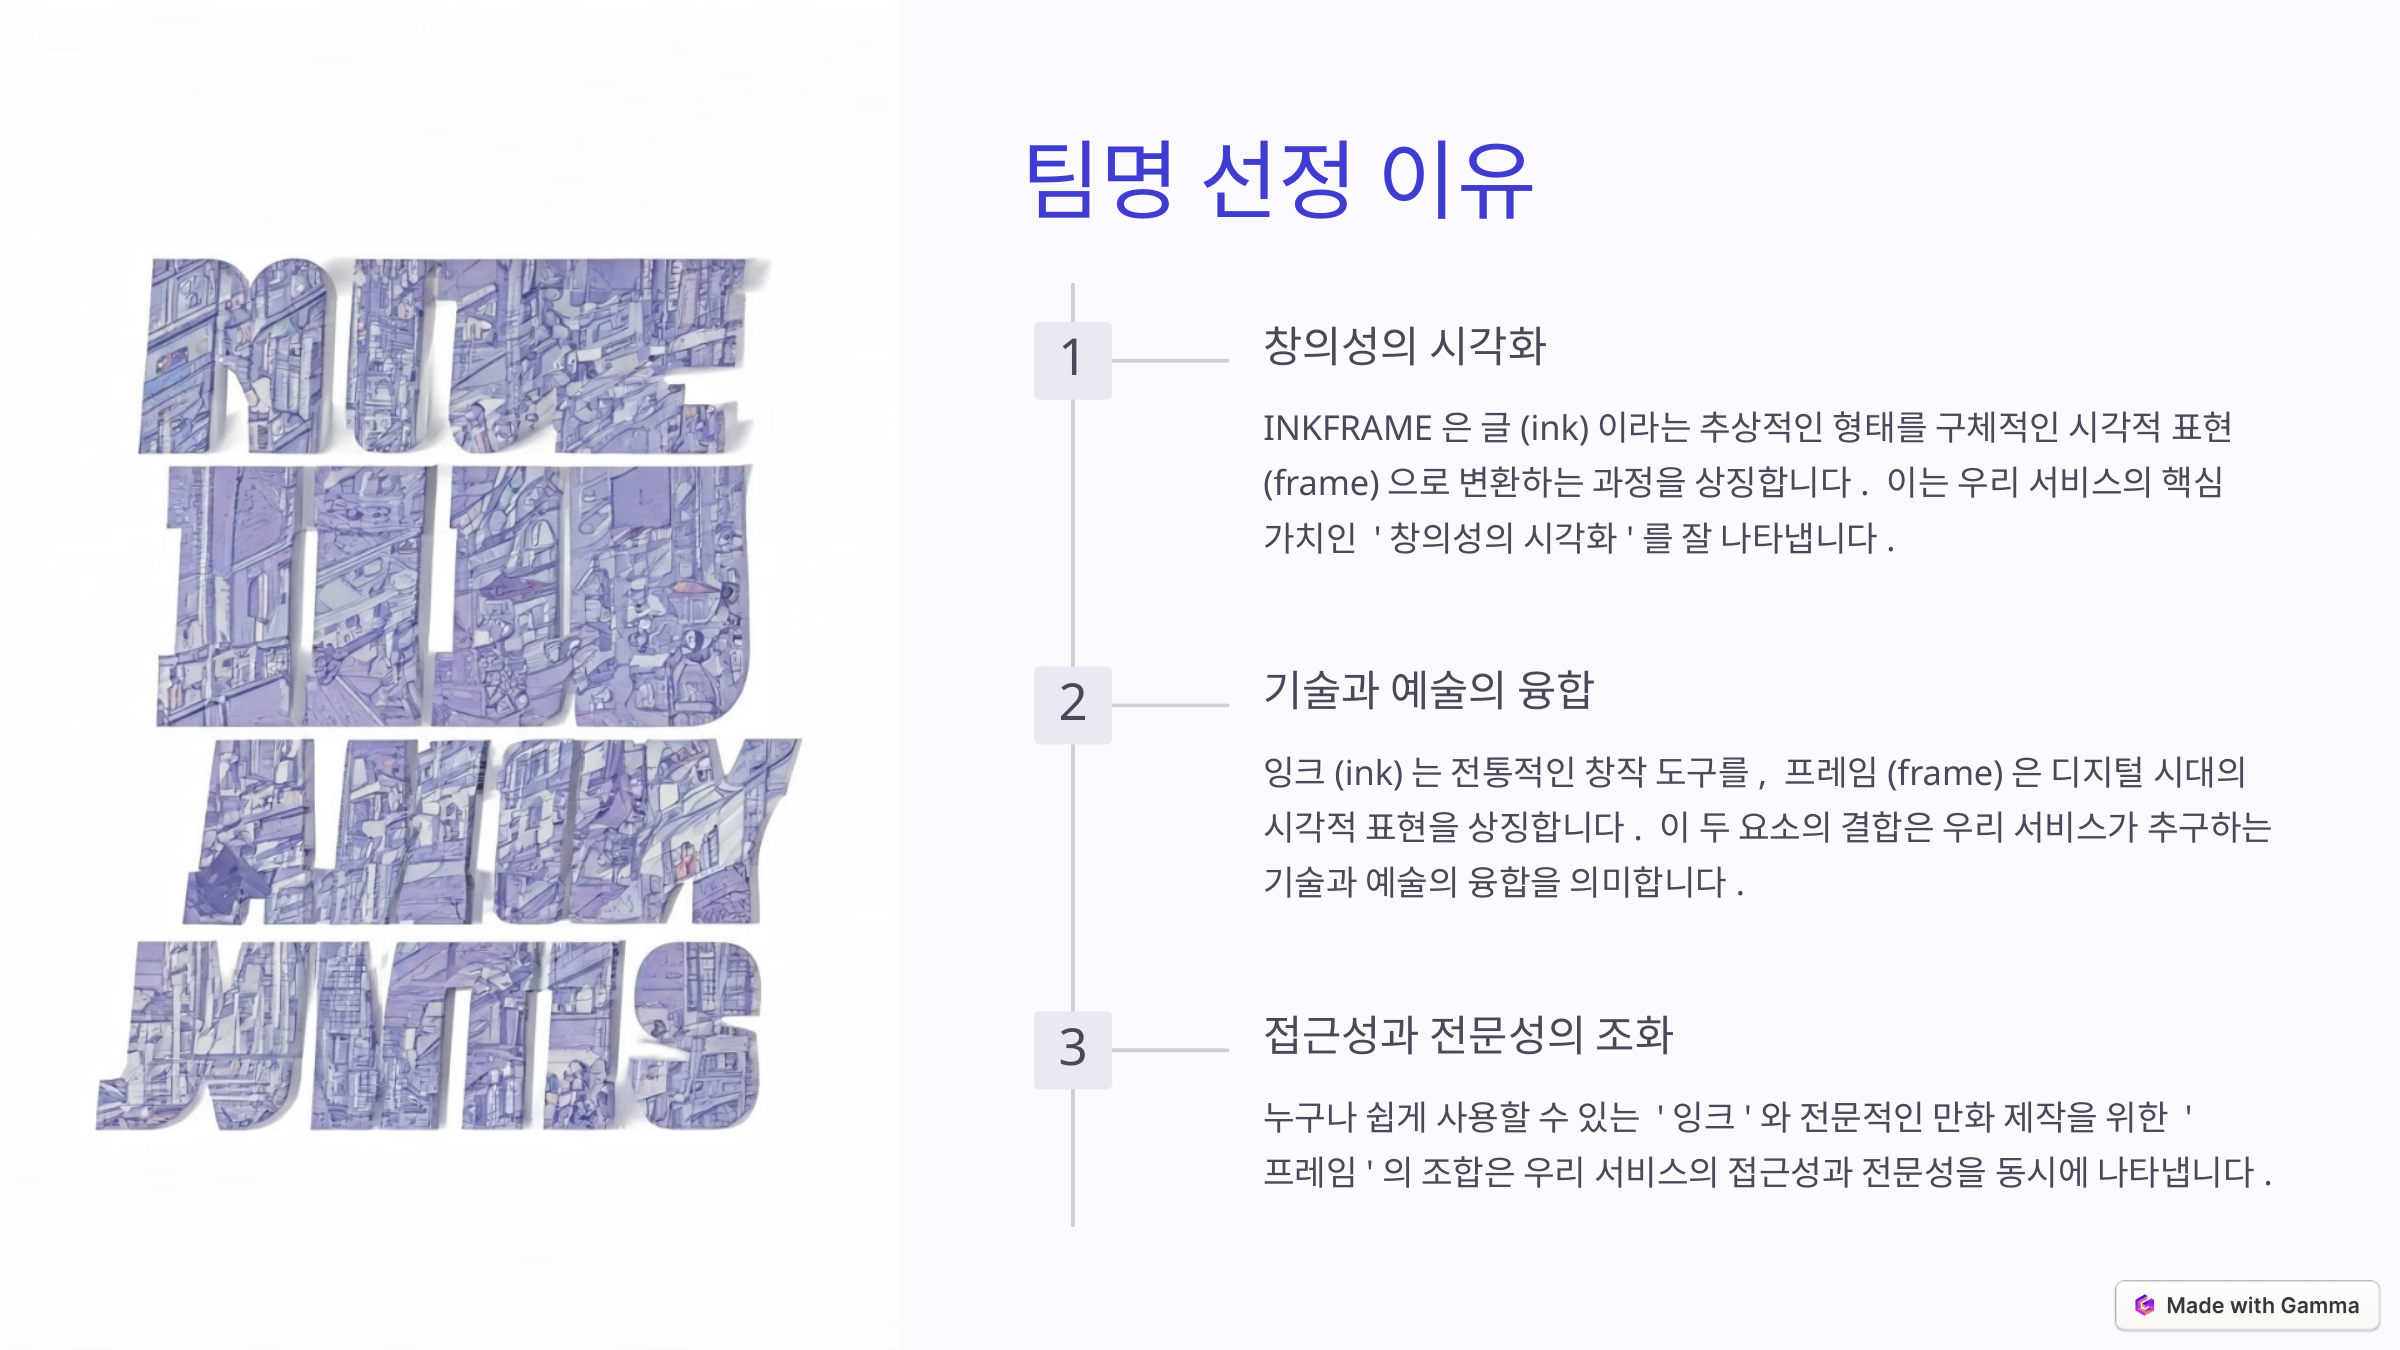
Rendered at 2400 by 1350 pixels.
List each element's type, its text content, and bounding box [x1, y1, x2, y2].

text_box [1034, 1011, 1113, 1090]
text_box 잉크(ink)는 전통적인 창작 도구를, 프레임(frame)은 디지털 시대의 시각적 표현을 상징합니다. 이 두 요소의 결합은 우리 서비스가 추구하는 기술과 예술의 융합을 의미합니다. [1263, 737, 2279, 904]
picture [2106, 1271, 2389, 1339]
text_box 기술과 예술의 융합 [1263, 662, 1696, 717]
text_box 팀명 선정 이유 [1021, 122, 1887, 231]
text_box [1071, 745, 1075, 1011]
text_box [1071, 400, 1075, 666]
text_box [1071, 282, 1075, 321]
text_box [1113, 1048, 1230, 1053]
text_box [1034, 321, 1113, 400]
text_box 2 [1057, 679, 1089, 732]
text_box 접근성과 전문성의 조화 [1263, 1007, 1696, 1061]
text_box INKFRAME은 글(ink)이라는 추상적인 형태를 구체적인 시각적 표현(frame)으로 변환하는 과정을 상징합니다. 이는 우리 서비스의 핵심 가치인 '창의성의 시각화'를 잘 나타냅니다. [1263, 392, 2279, 559]
text_box 창의성의 시각화 [1263, 317, 1696, 372]
text_box 3 [1057, 1024, 1089, 1077]
picture [0, 0, 900, 1350]
text_box [1034, 666, 1113, 745]
text_box 1 [1061, 334, 1085, 387]
text_box 누구나 쉽게 사용할 수 있는 '잉크'와 전문적인 만화 제작을 위한 '프레임'의 조합은 우리 서비스의 접근성과 전문성을 동시에 나타냅니다. [1263, 1081, 2279, 1193]
text_box [1113, 703, 1230, 708]
text_box [1113, 358, 1230, 363]
text_box [1071, 1090, 1075, 1228]
